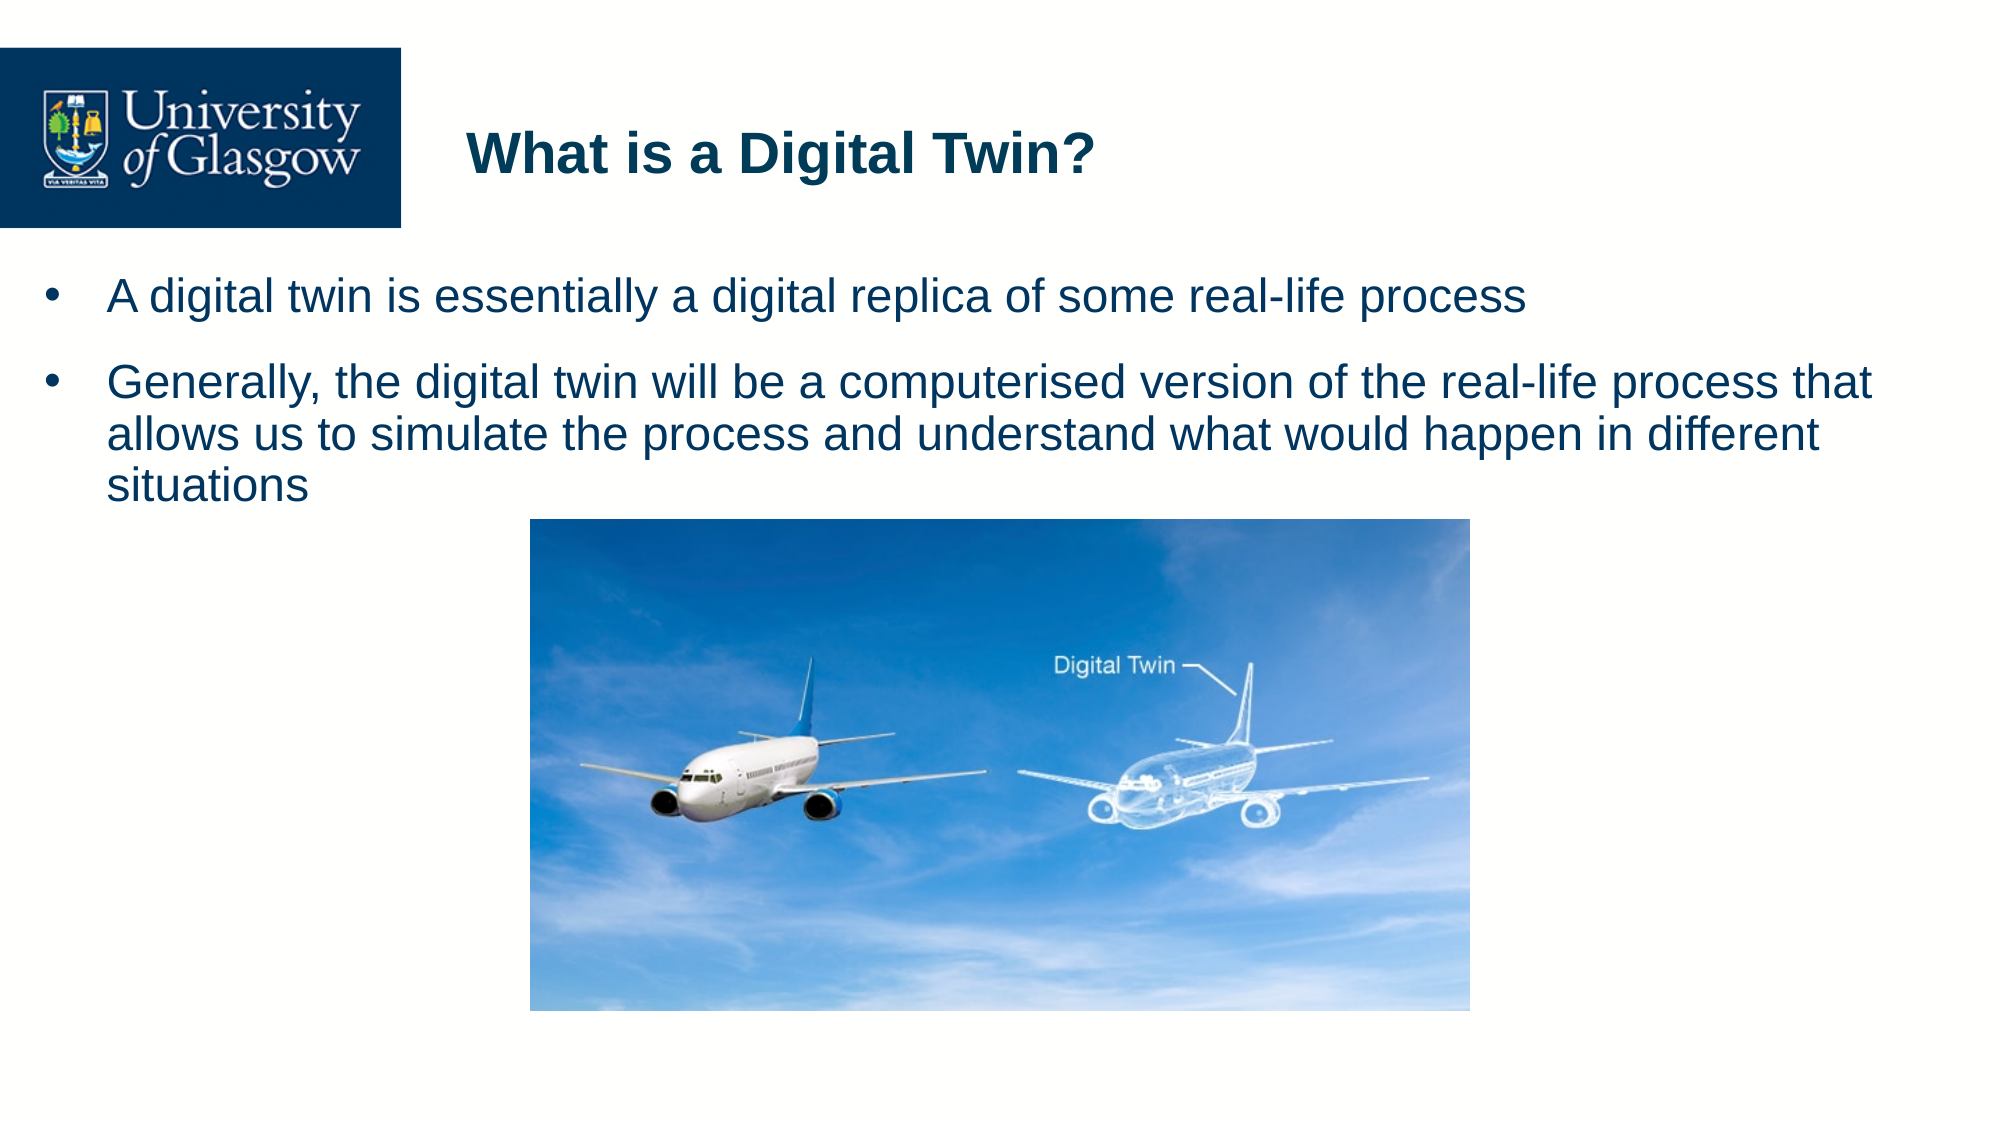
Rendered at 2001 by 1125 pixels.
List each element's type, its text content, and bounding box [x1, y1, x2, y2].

title What is a Digital Twin? [451, 115, 1963, 262]
picture [0, 0, 2000, 1125]
list A digital twin is essentially a digital replica of some real-life process Generally, the digital twin will be a computerised version of the real-life process that allows us to simulate the process and understand what would happen in different situations [29, 263, 1963, 1105]
